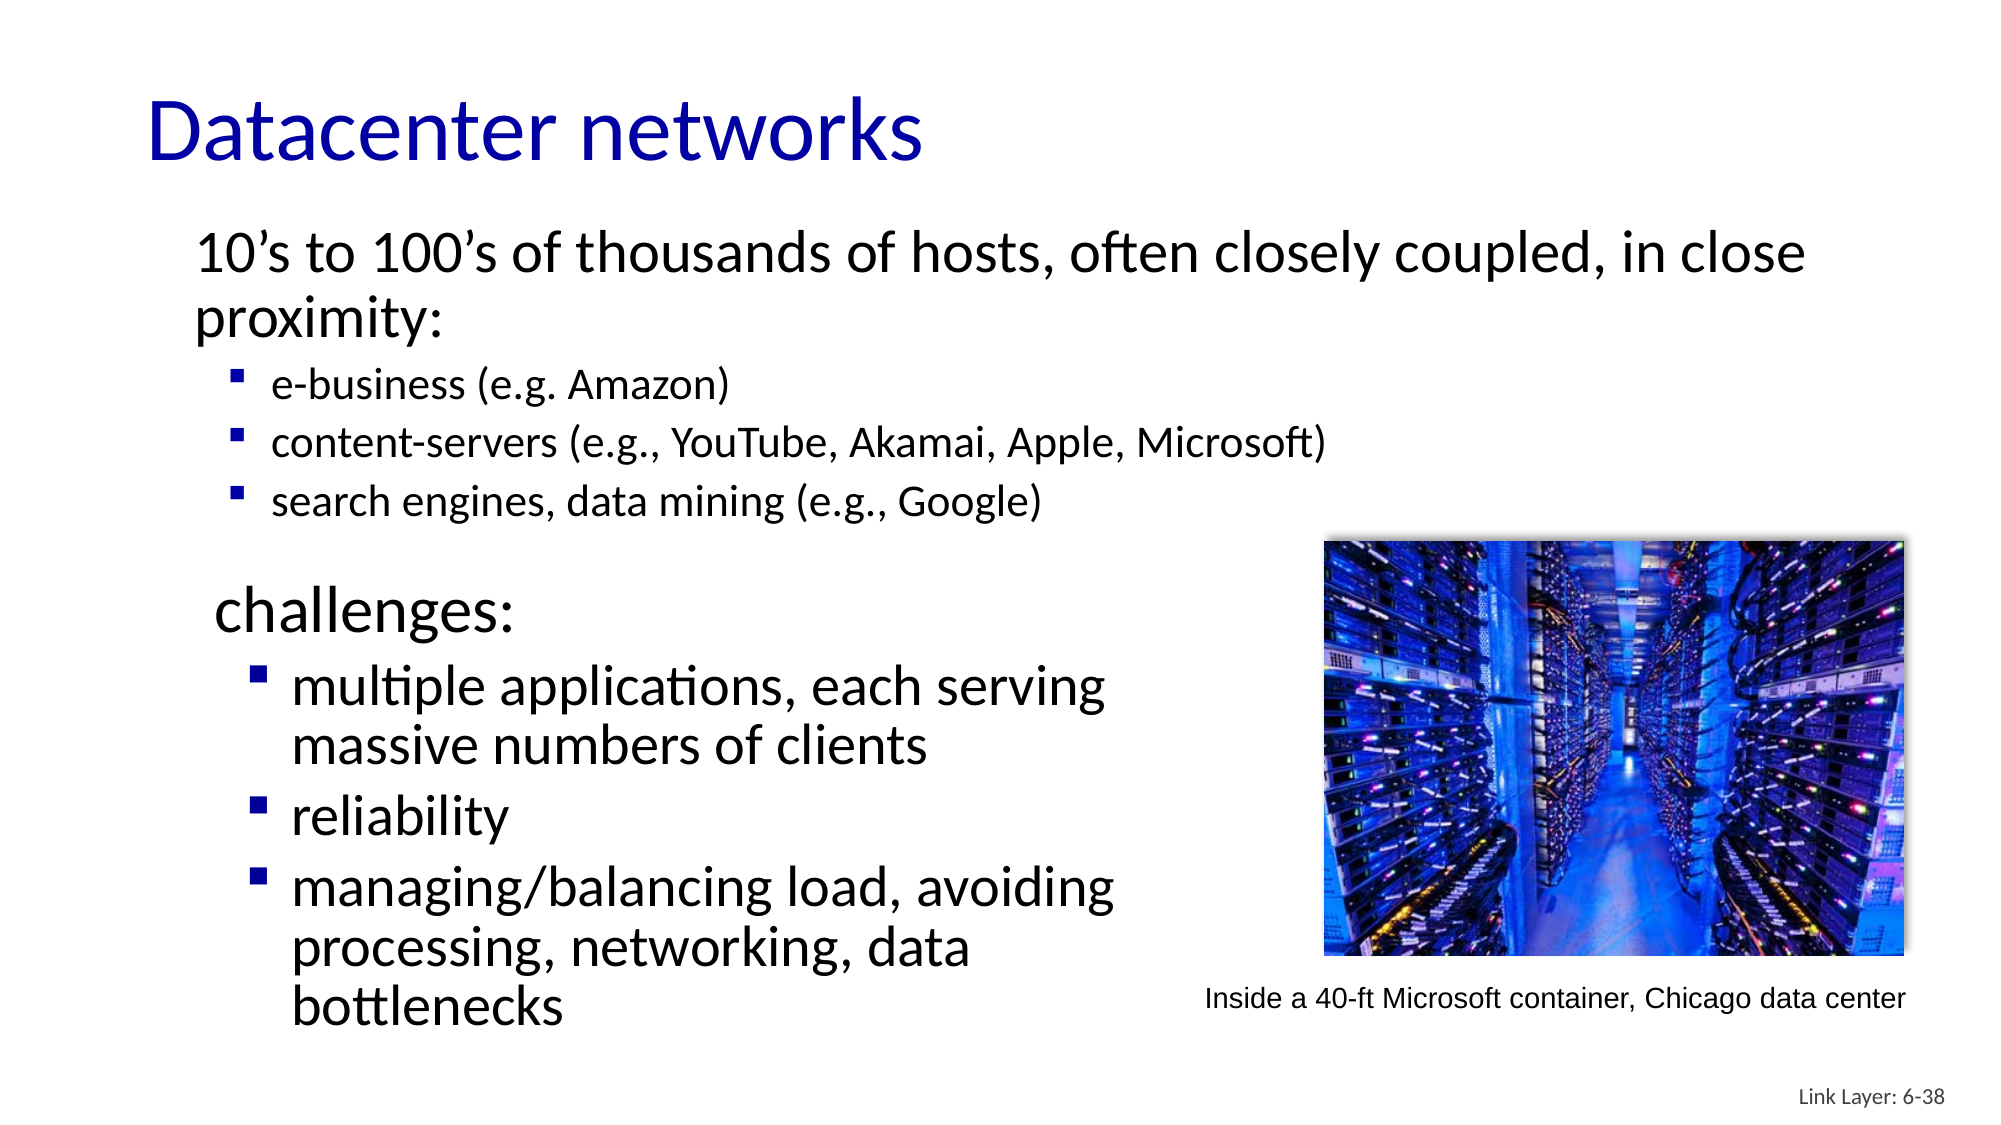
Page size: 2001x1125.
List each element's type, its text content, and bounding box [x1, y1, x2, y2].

text_box 10’s to 100’s of thousands of hosts, often closely coupled, in close proximity: e-business (e.g. Amazon) content-servers (e.g., YouTube, Akamai, Apple, Microsoft) search engines, data mining (e.g., Google) [160, 212, 1836, 536]
picture [1324, 541, 1904, 956]
text_box Inside a 40-ft Microsoft container, Chicago data center [1189, 971, 1977, 1022]
text_box challenges: multiple applications, each serving massive numbers of clients reliability managing/balancing load, avoiding processing, networking, data bottlenecks [199, 570, 1147, 1072]
slide_number Link Layer: 6-38 [1510, 1065, 1961, 1125]
title Datacenter networks [131, 57, 1857, 205]
